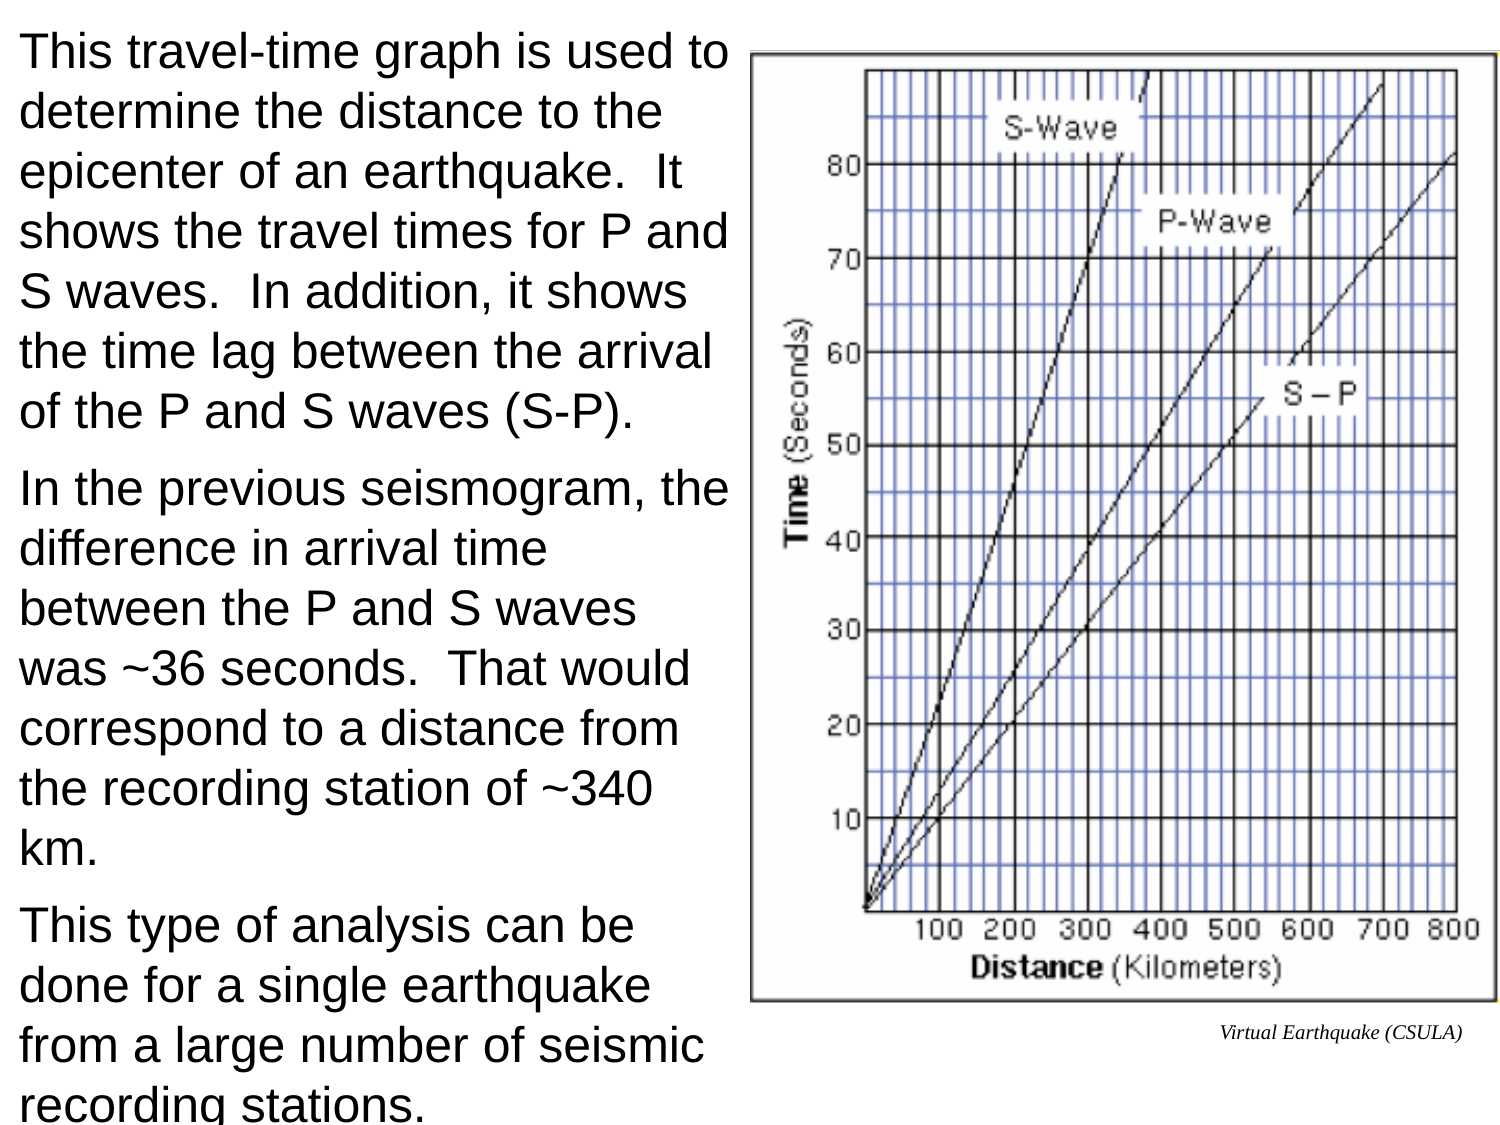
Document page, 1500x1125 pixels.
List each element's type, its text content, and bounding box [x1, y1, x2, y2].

picture [749, 49, 1500, 1005]
text_box Virtual Earthquake (CSULA) [1213, 1012, 1469, 1050]
text_box This travel-time graph is used to determine the distance to the epicenter of an earthquake. It shows the travel times for P and S waves. In addition, it shows the time lag between the arrival of the P and S waves (S-P). In the previous seismogram, the difference in arrival time between the P and S waves was ~36 seconds. That would correspond to a distance from the recording station of ~340 km. This type of analysis can be done for a single earthquake from a large number of seismic recording stations. [12, 12, 742, 1125]
